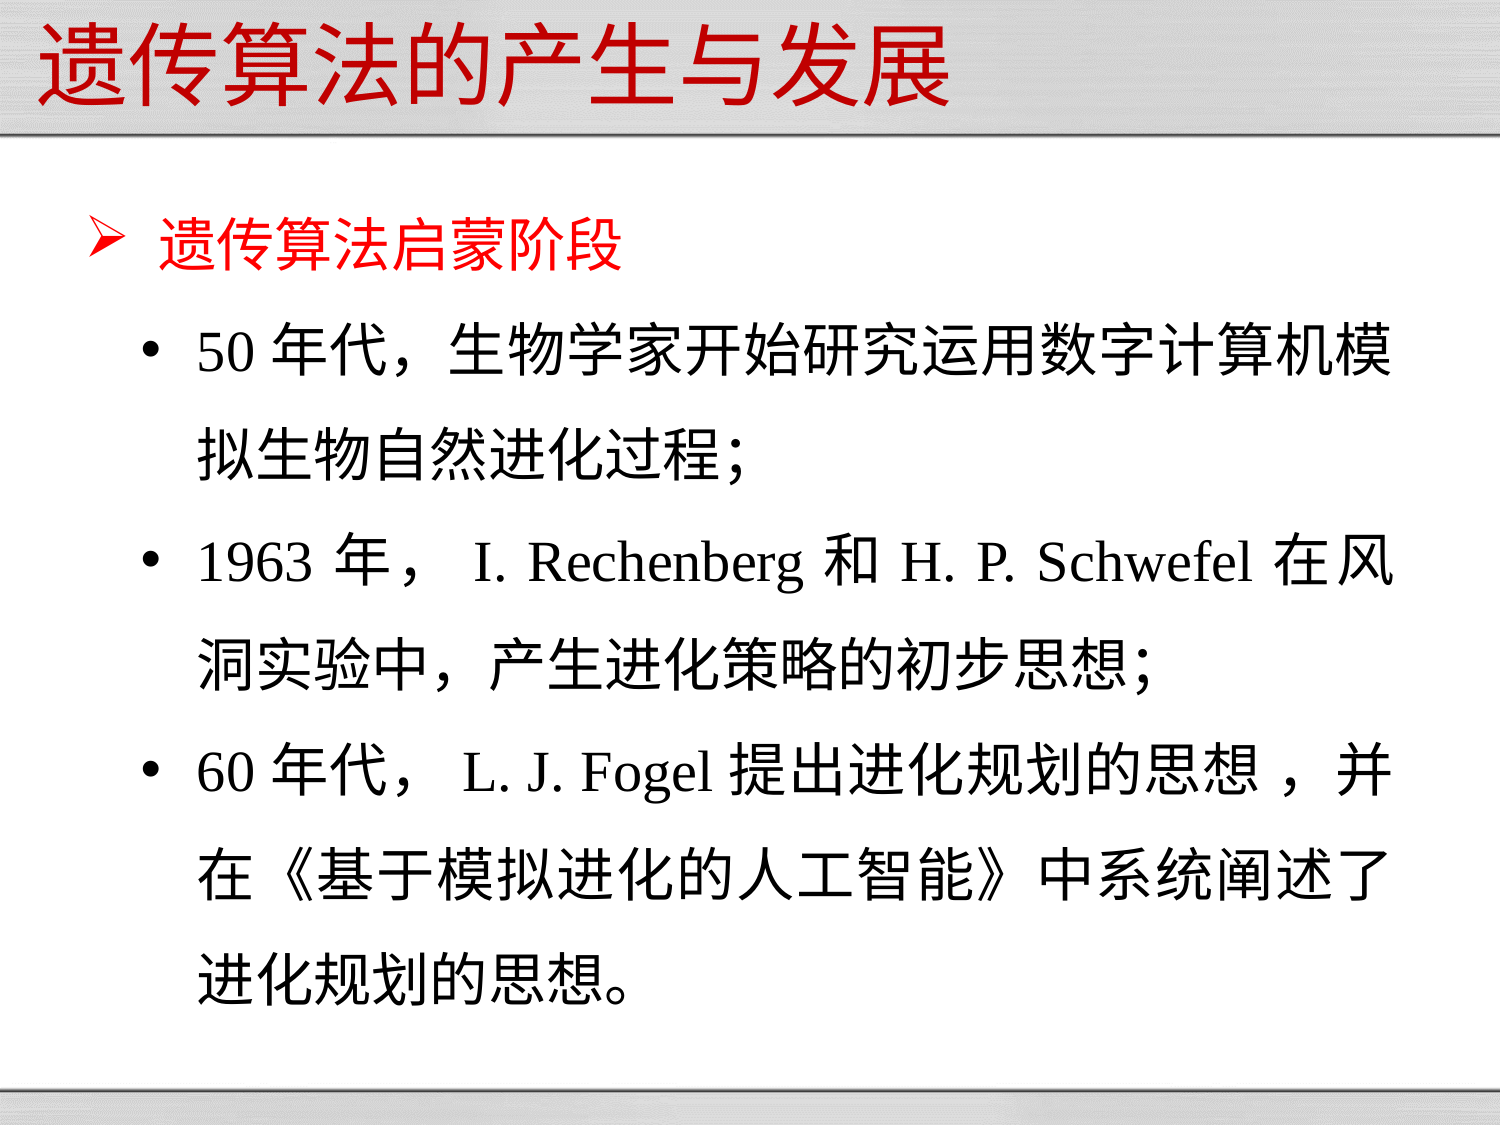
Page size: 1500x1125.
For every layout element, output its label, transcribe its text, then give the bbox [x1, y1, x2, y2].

picture [0, 0, 1500, 1125]
title 遗传算法的产生与发展 [25, 11, 1469, 130]
text_box 遗传算法启蒙阶段 50年代，生物学家开始研究运用数字计算机模拟生物自然进化过程； 1963年，I. Rechenberg和H. P. Schwefel在风洞实验中，产生进化策略的初步思想； 60年代，L. J. Fogel提出进化规划的思想 ，并在《基于模拟进化的人工智能》中系统阐述了进化规划的思想。 [73, 167, 1406, 1036]
